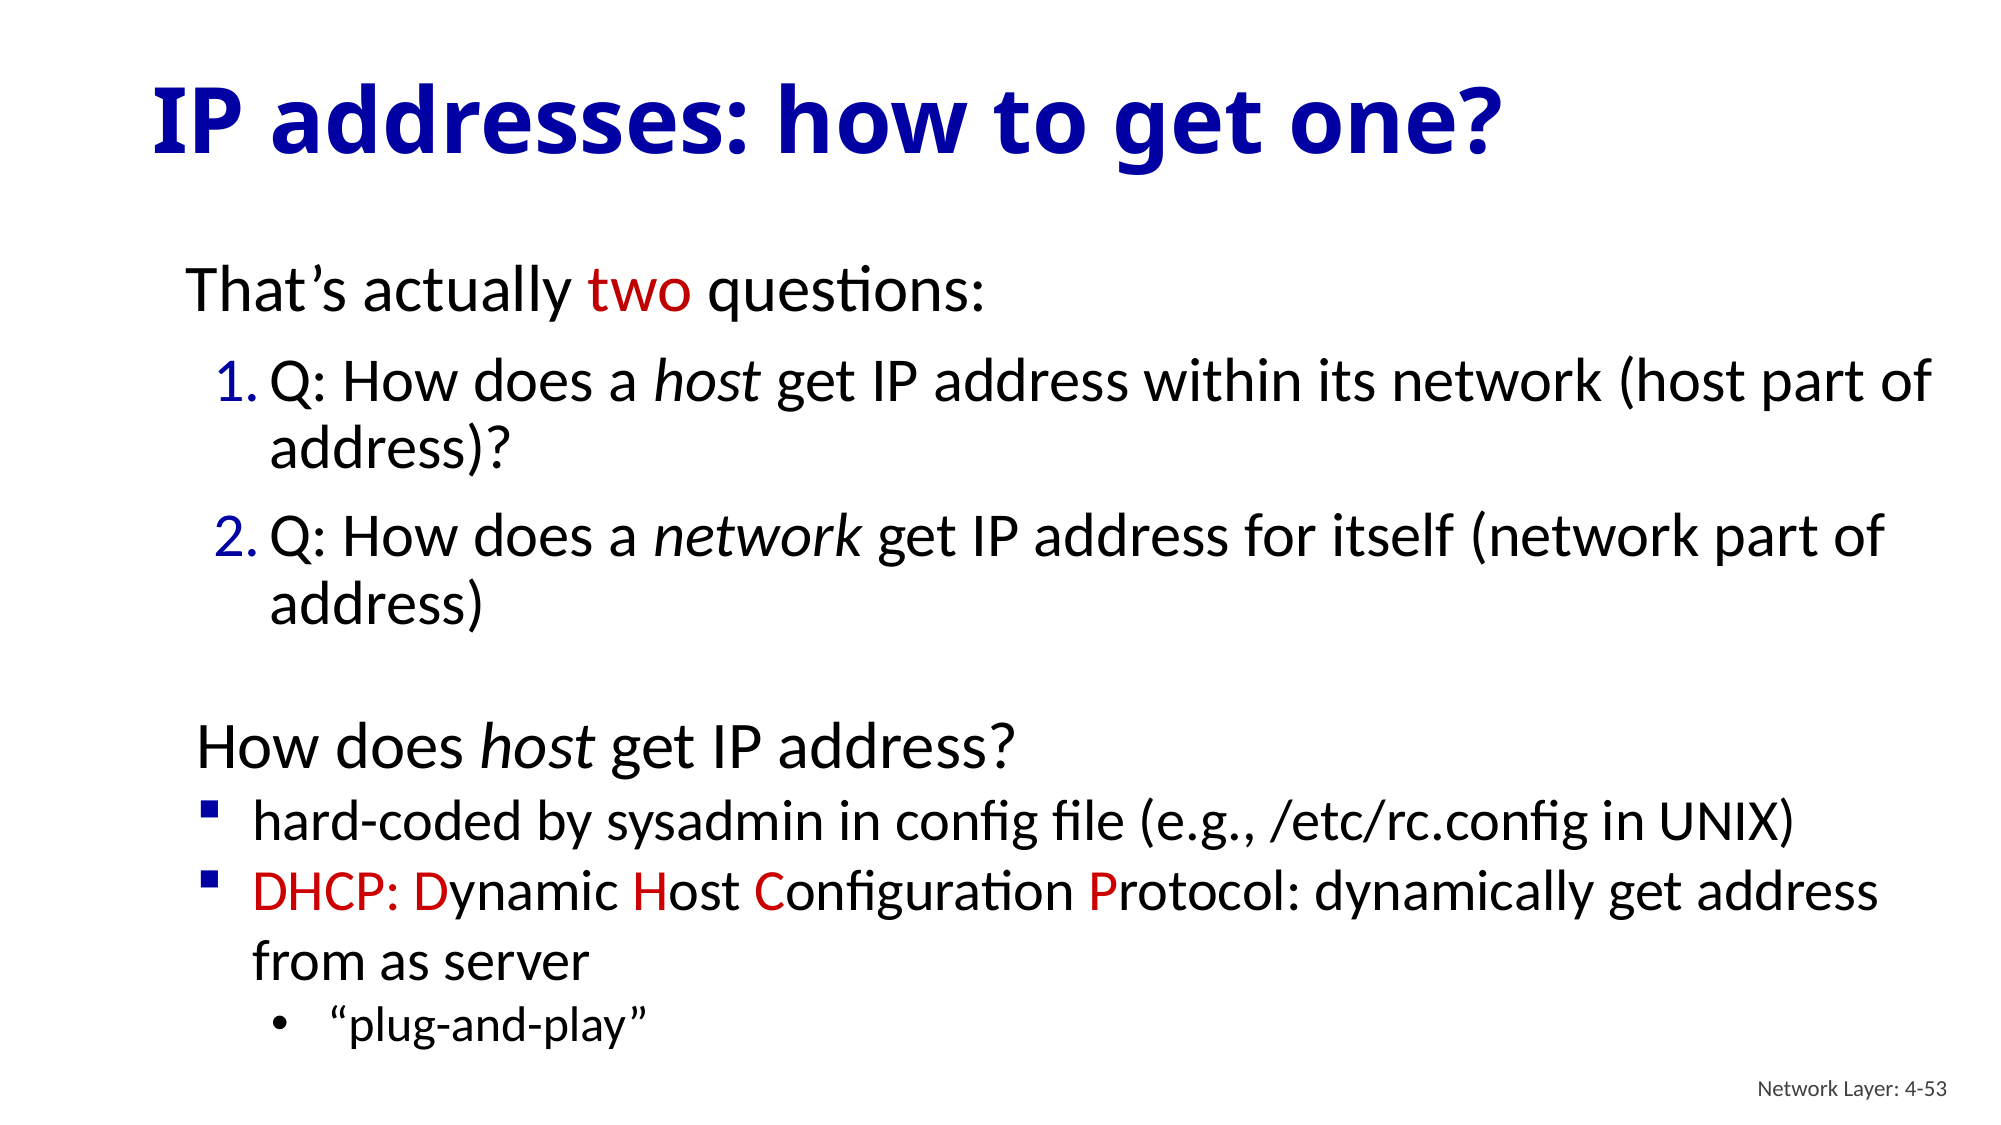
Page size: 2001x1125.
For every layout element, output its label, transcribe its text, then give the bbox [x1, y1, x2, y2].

text_box IP addresses: how to get one? [137, 50, 1863, 198]
text_box Network Layer: 4-53 [1512, 1056, 1963, 1117]
text_box How does host get IP address? hard-coded by sysadmin in config file (e.g., /etc/rc.config in UNIX) DHCP: Dynamic Host Configuration Protocol: dynamically get address from as server “plug-and-play” [181, 694, 1909, 1060]
text_box That’s actually two questions: Q: How does a host get IP address within its network (host part of address)? Q: How does a network get IP address for itself (network part of address) [149, 246, 1970, 686]
